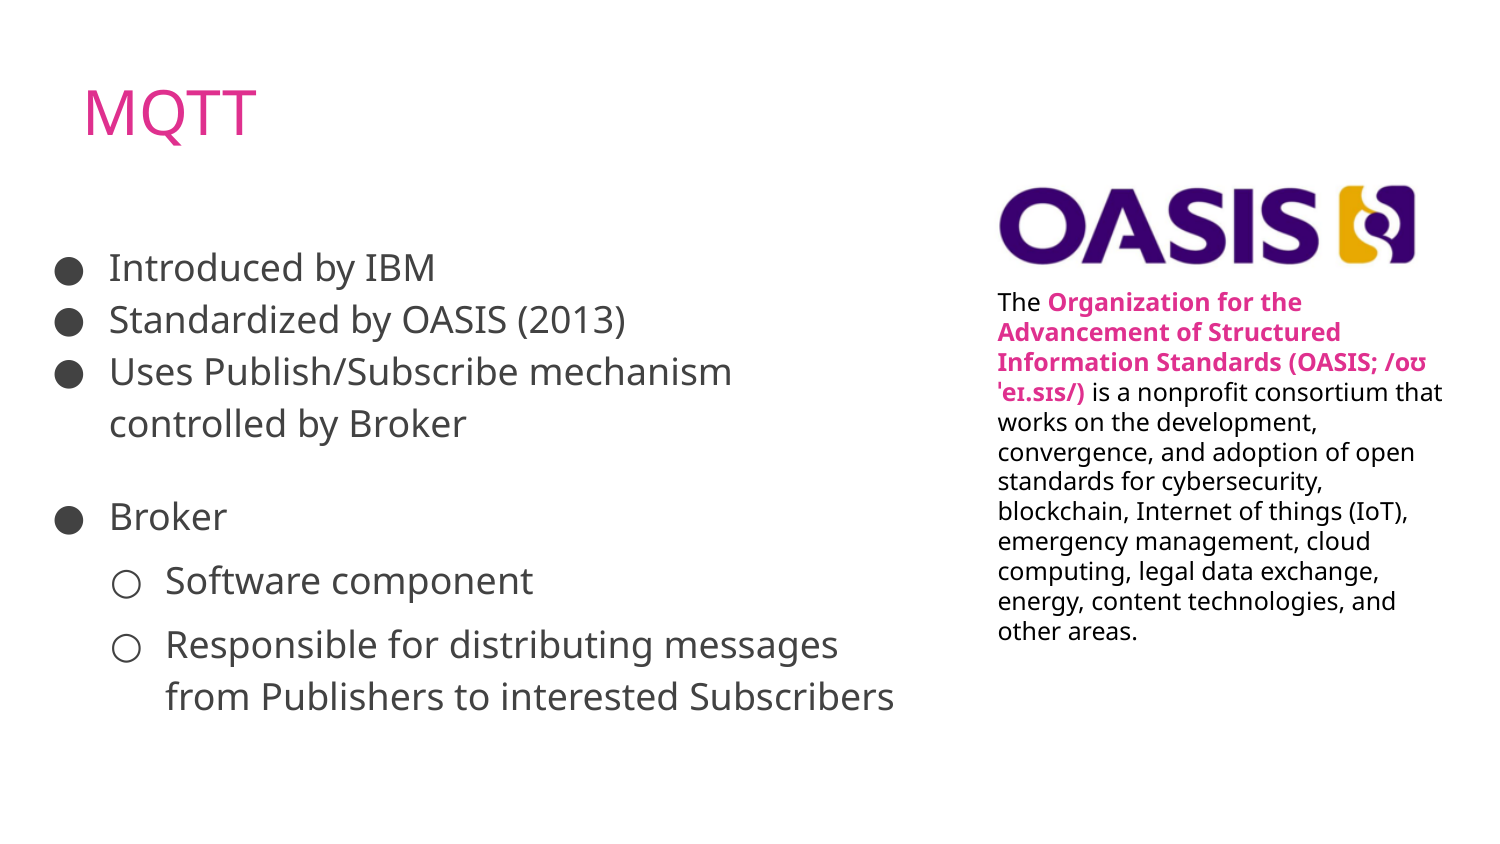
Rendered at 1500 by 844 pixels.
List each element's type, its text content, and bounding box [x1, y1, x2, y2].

list Introduced by IBM Standardized by OASIS (2013) Uses Publish/Subscribe mechanism controlled by Broker Broker Software component Responsible for distributing messages from Publishers to interested Subscribers [37, 230, 926, 824]
title MQTT [37, 53, 1500, 167]
picture [990, 166, 1426, 280]
text_box The Organization for the Advancement of Structured Information Standards (OASIS; /oʊˈeɪ.sɪs/) is a nonprofit consortium that works on the development, convergence, and adoption of open standards for cybersecurity, blockchain, Internet of things (IoT), emergency management, cloud computing, legal data exchange, energy, content technologies, and other areas. [982, 271, 1475, 661]
